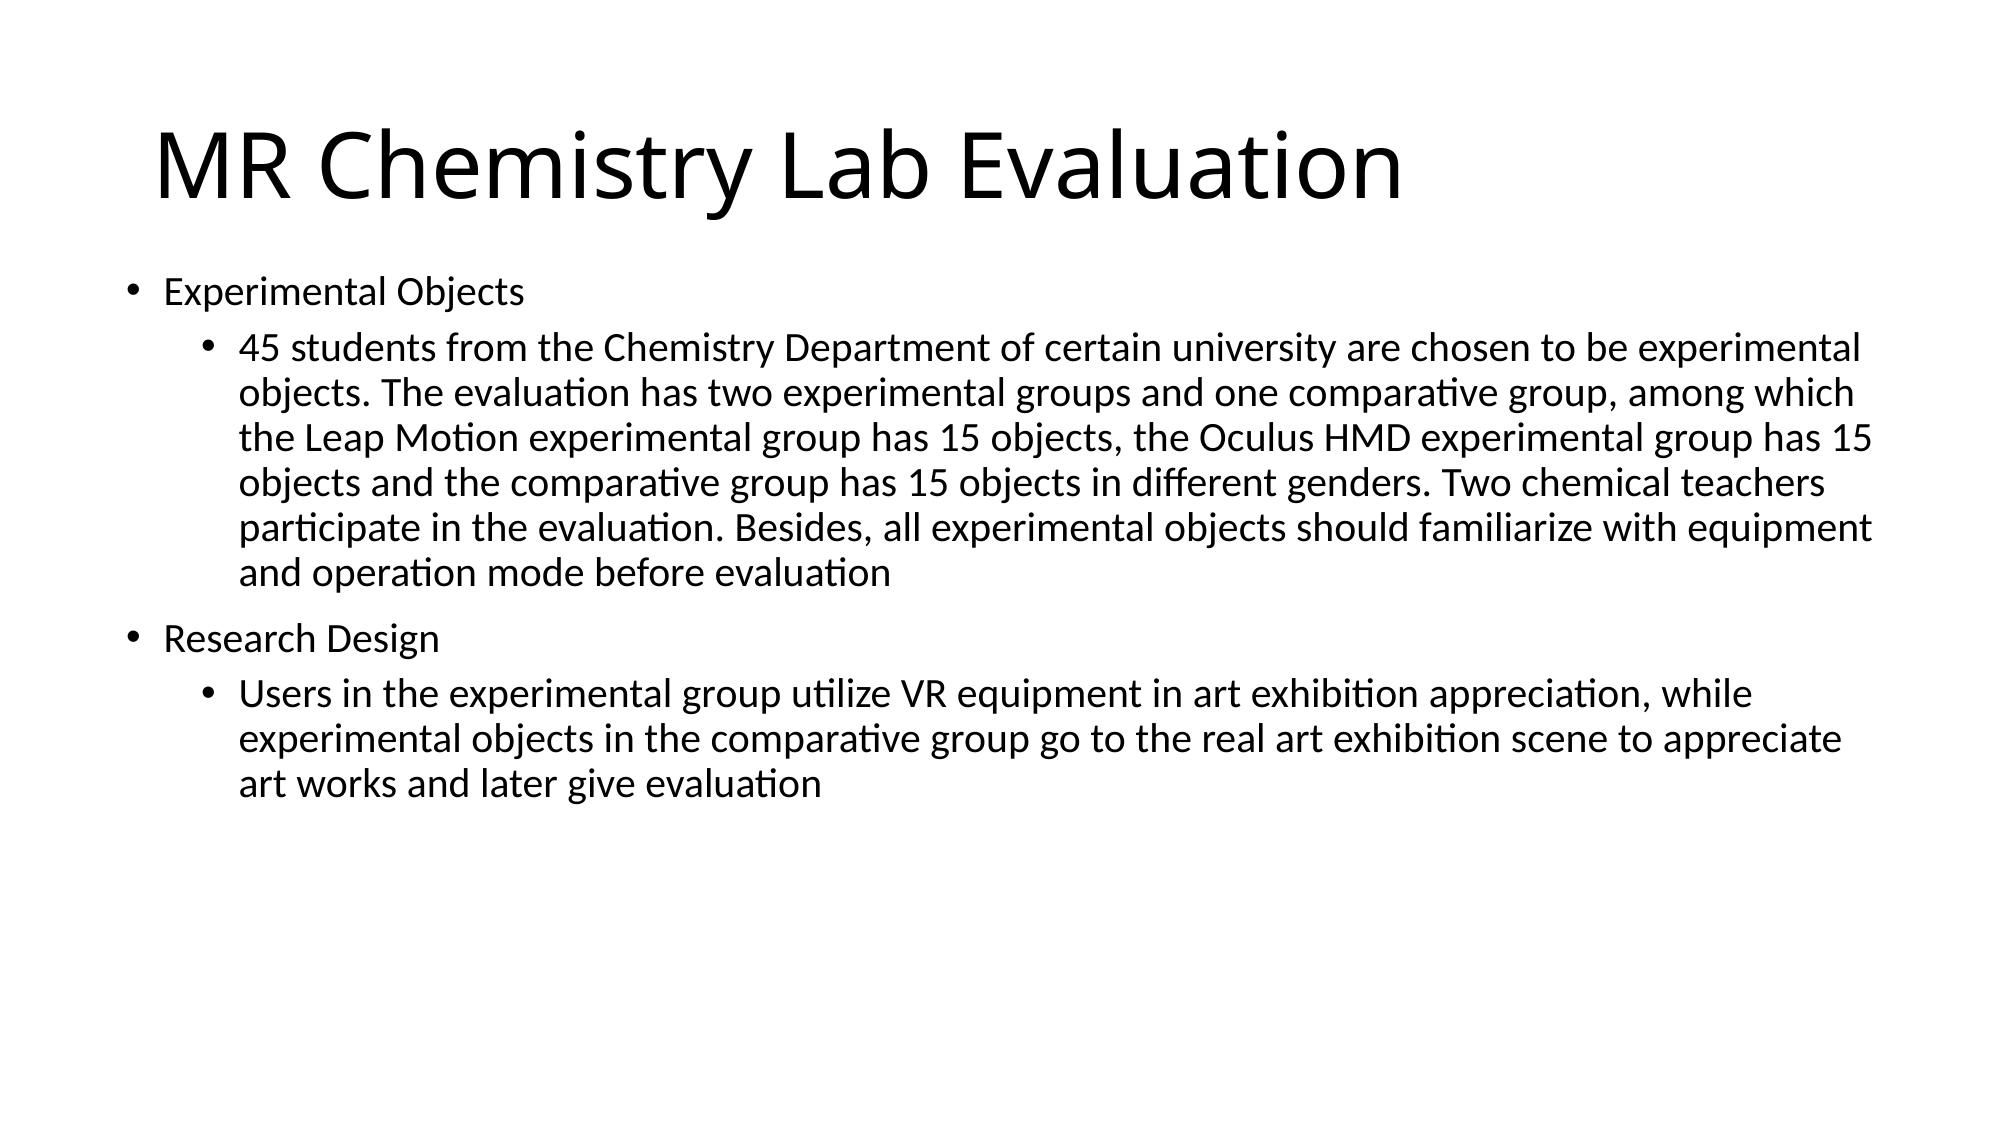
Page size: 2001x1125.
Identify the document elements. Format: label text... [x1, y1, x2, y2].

list Experimental Objects 45 students from the Chemistry Department of certain university are chosen to be experimental objects. The evaluation has two experimental groups and one comparative group, among which the Leap Motion experimental group has 15 objects, the Oculus HMD experimental group has 15 objects and the comparative group has 15 objects in different genders. Two chemical teachers participate in the evaluation. Besides, all experimental objects should familiarize with equipment and operation mode before evaluation Research Design Users in the experimental group utilize VR equipment in art exhibition appreciation, while experimental objects in the comparative group go to the real art exhibition scene to appreciate art works and later give evaluation [111, 262, 1894, 992]
title MR Chemistry Lab Evaluation [137, 59, 1863, 262]
